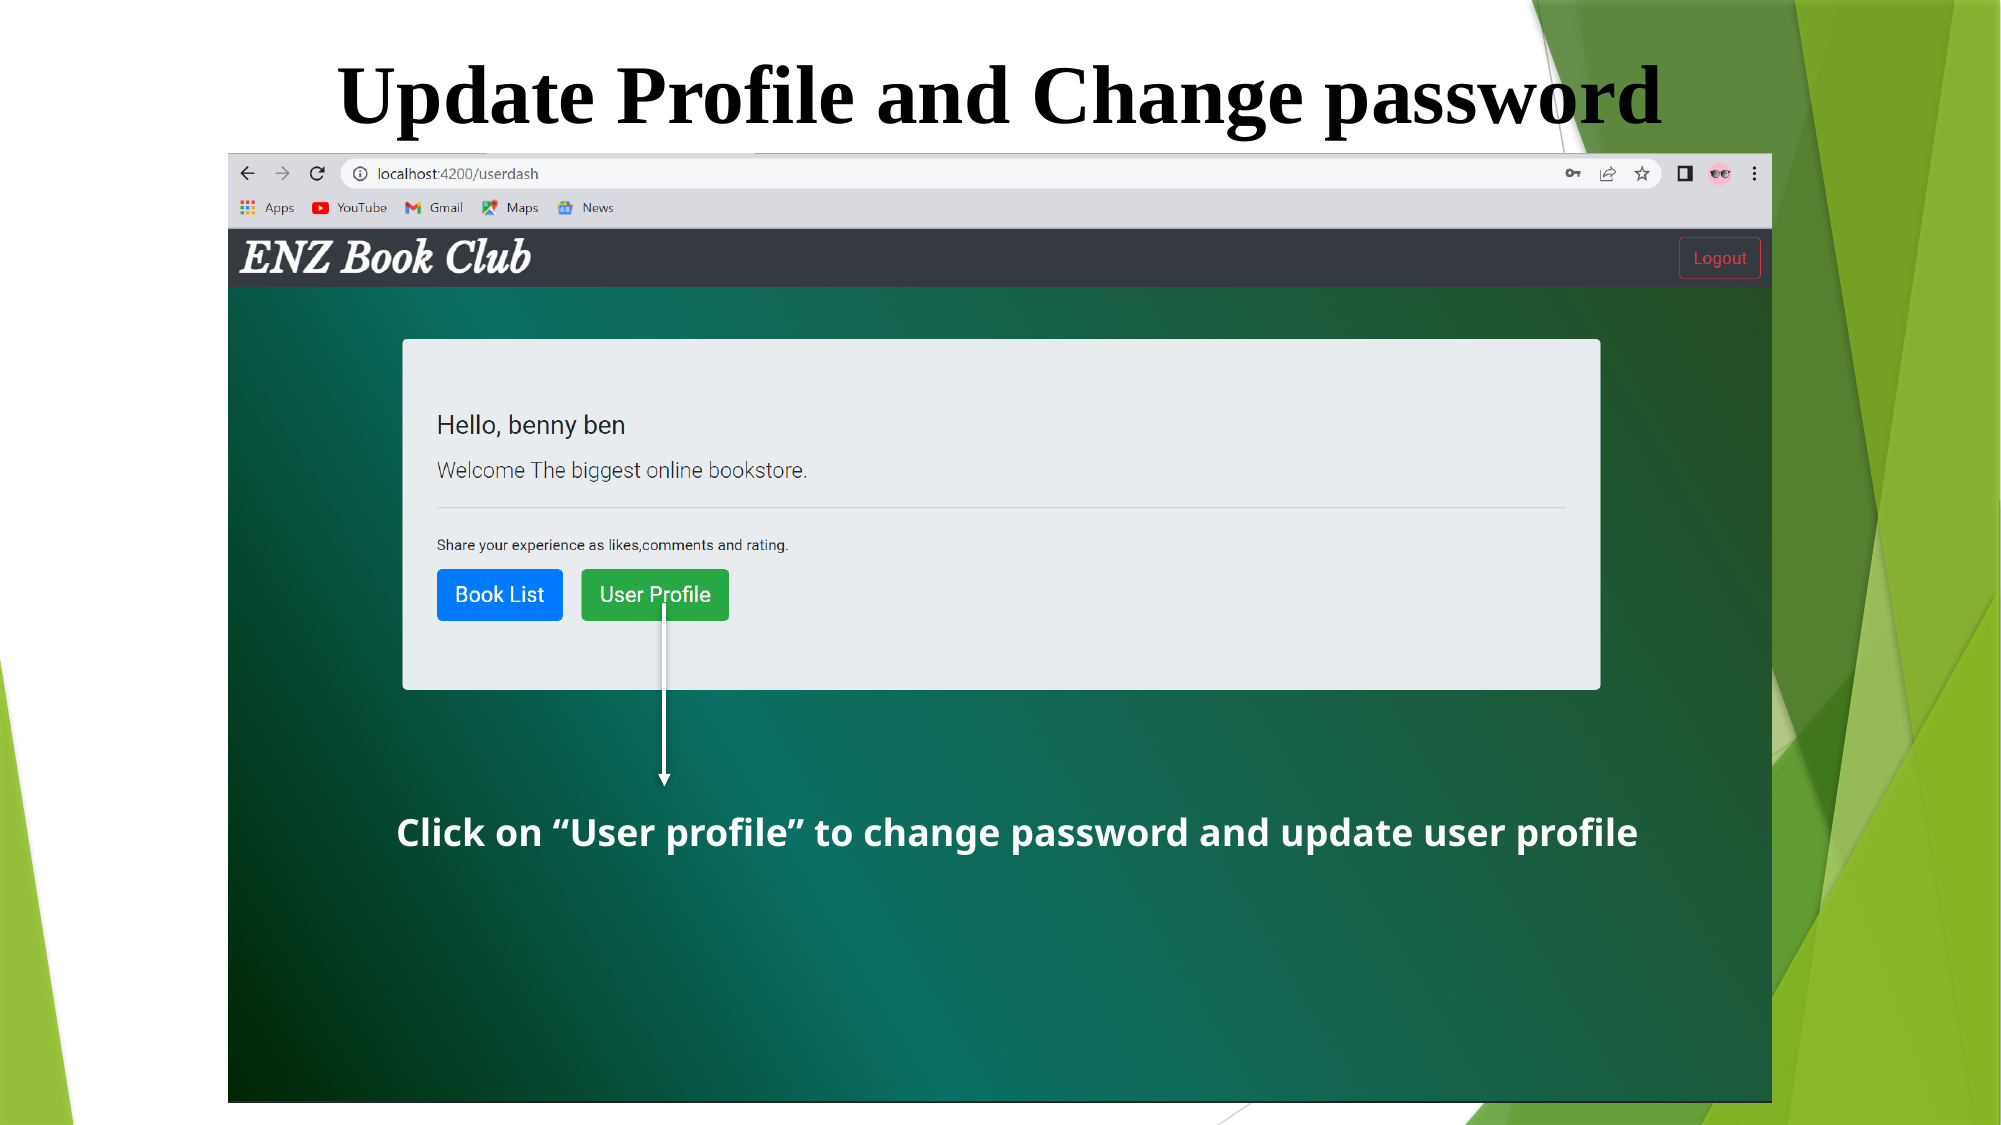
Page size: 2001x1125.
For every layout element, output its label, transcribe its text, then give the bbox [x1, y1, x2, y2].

picture [227, 152, 1773, 1104]
text_box Update Profile and Change password [0, 32, 2000, 154]
